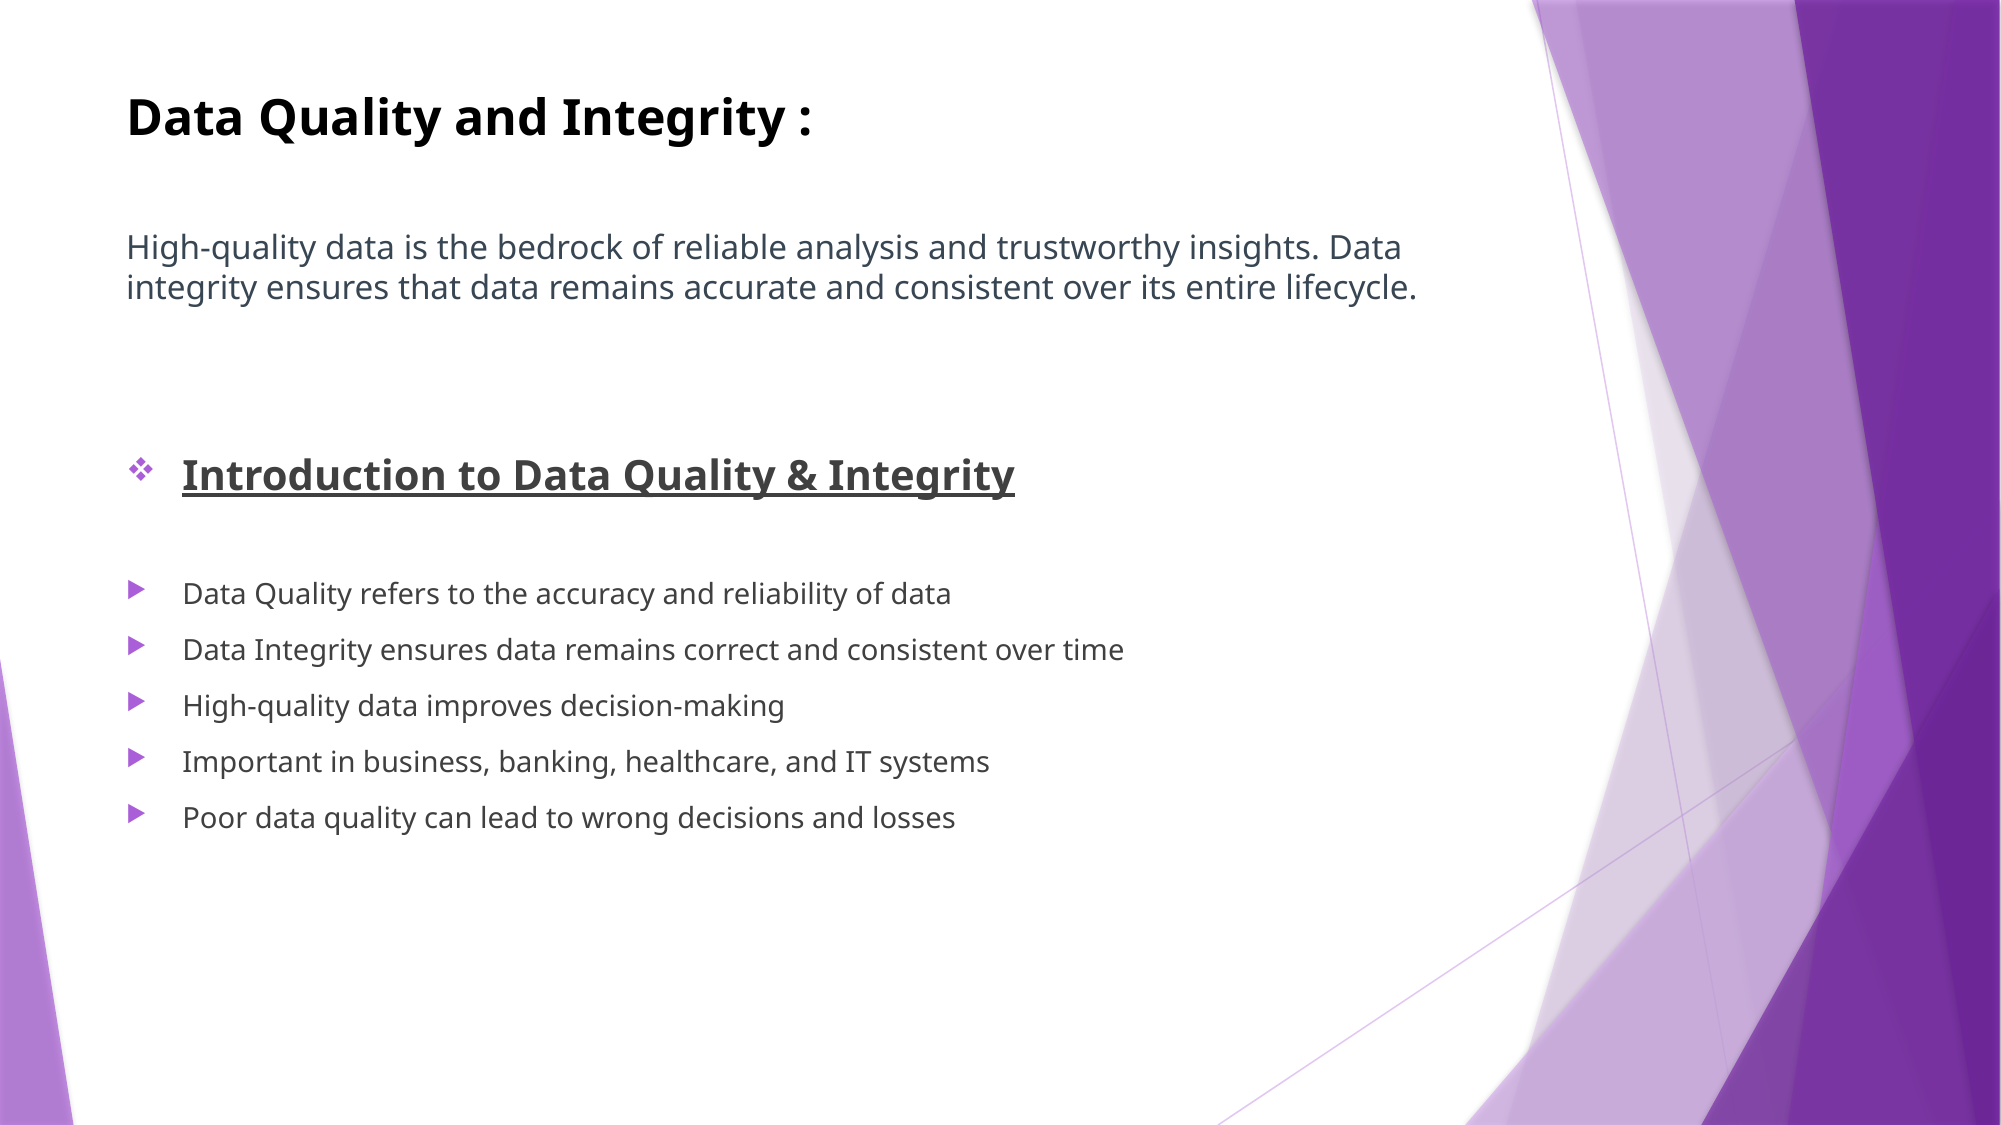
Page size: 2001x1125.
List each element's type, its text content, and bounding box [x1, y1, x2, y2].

list Data Quality and Integrity : High-quality data is the bedrock of reliable analysis and trustworthy insights. Data integrity ensures that data remains accurate and consistent over its entire lifecycle. Introduction to Data Quality & Integrity Data Quality refers to the accuracy and reliability of data Data Integrity ensures data remains correct and consistent over time High-quality data improves decision-making Important in business, banking, healthcare, and IT systems Poor data quality can lead to wrong decisions and losses [111, 77, 1522, 1057]
